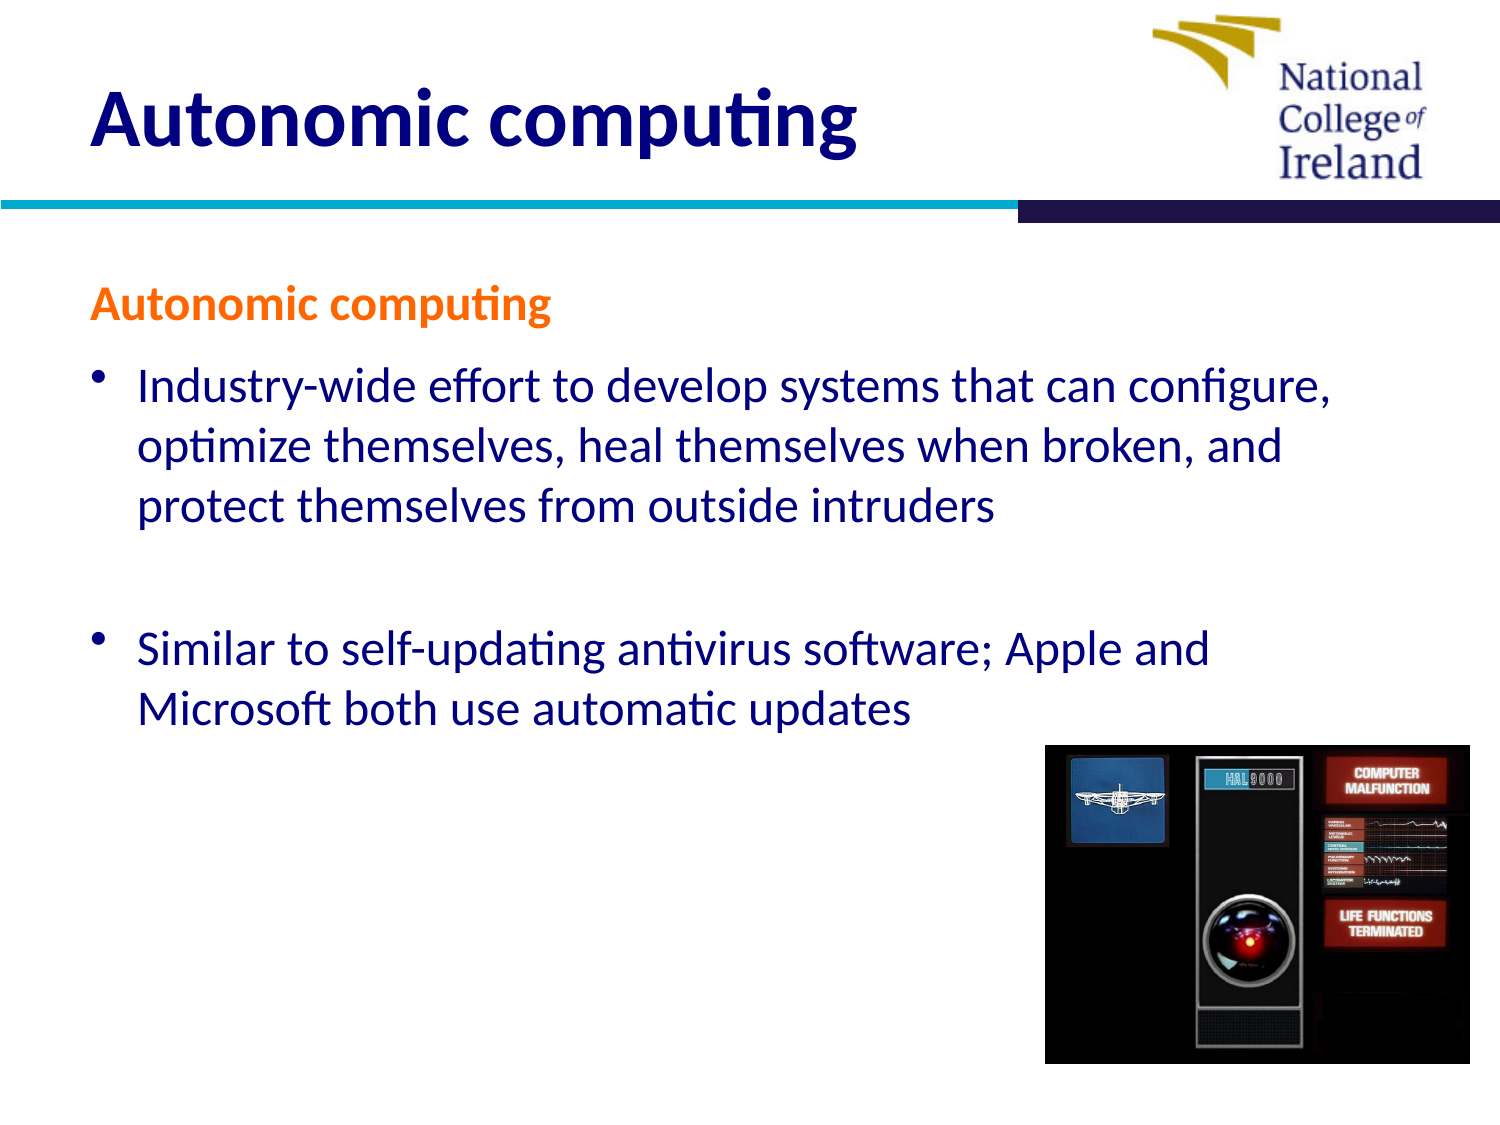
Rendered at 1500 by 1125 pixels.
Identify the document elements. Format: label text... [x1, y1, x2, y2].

picture [1045, 745, 1470, 1064]
title Autonomic computing [75, 19, 1425, 207]
list Autonomic computing Industry-wide effort to develop systems that can configure, optimize themselves, heal themselves when broken, and protect themselves from outside intruders Similar to self-updating antivirus software; Apple and Microsoft both use automatic updates [75, 262, 1425, 1005]
